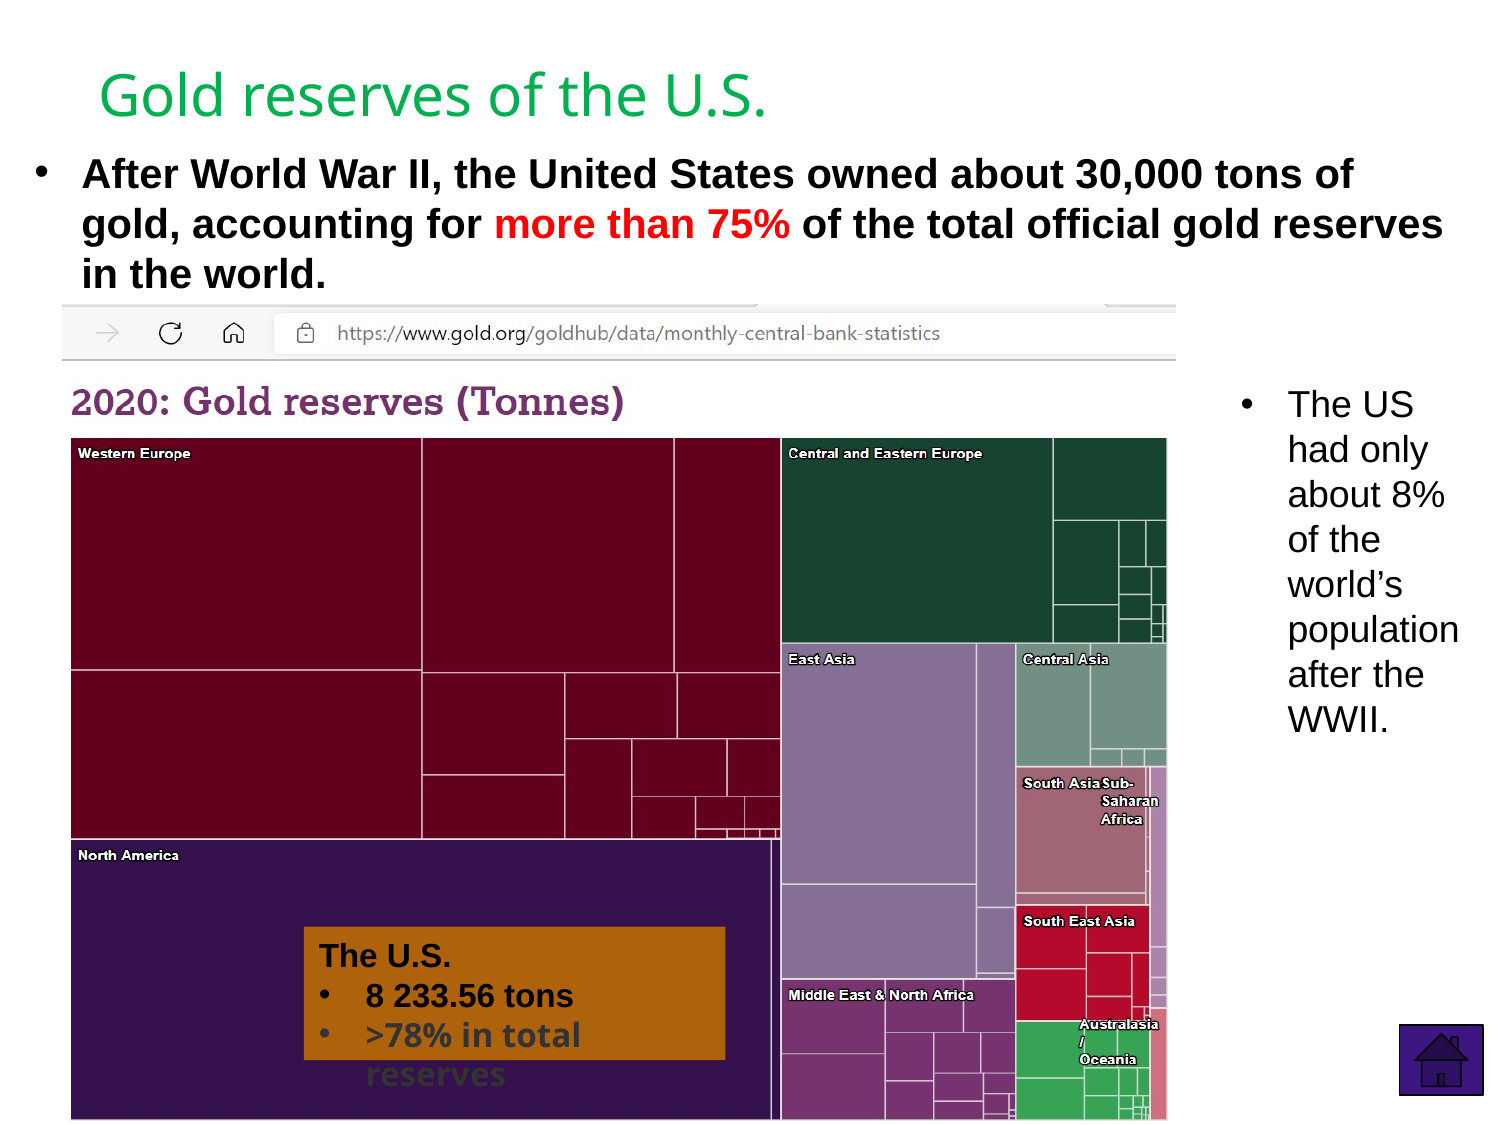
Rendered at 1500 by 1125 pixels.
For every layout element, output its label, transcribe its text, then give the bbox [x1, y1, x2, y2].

text_box After World War II, the United States owned about 30,000 tons of gold, accounting for more than 75% of the total official gold reserves in the world. [19, 139, 1471, 304]
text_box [61, 304, 1176, 1125]
text_box [1399, 1025, 1484, 1096]
text_box The US had only about 8% of the world’s population after the WWII. [1225, 373, 1478, 748]
text_box Gold reserves of the U.S. [83, 50, 988, 135]
